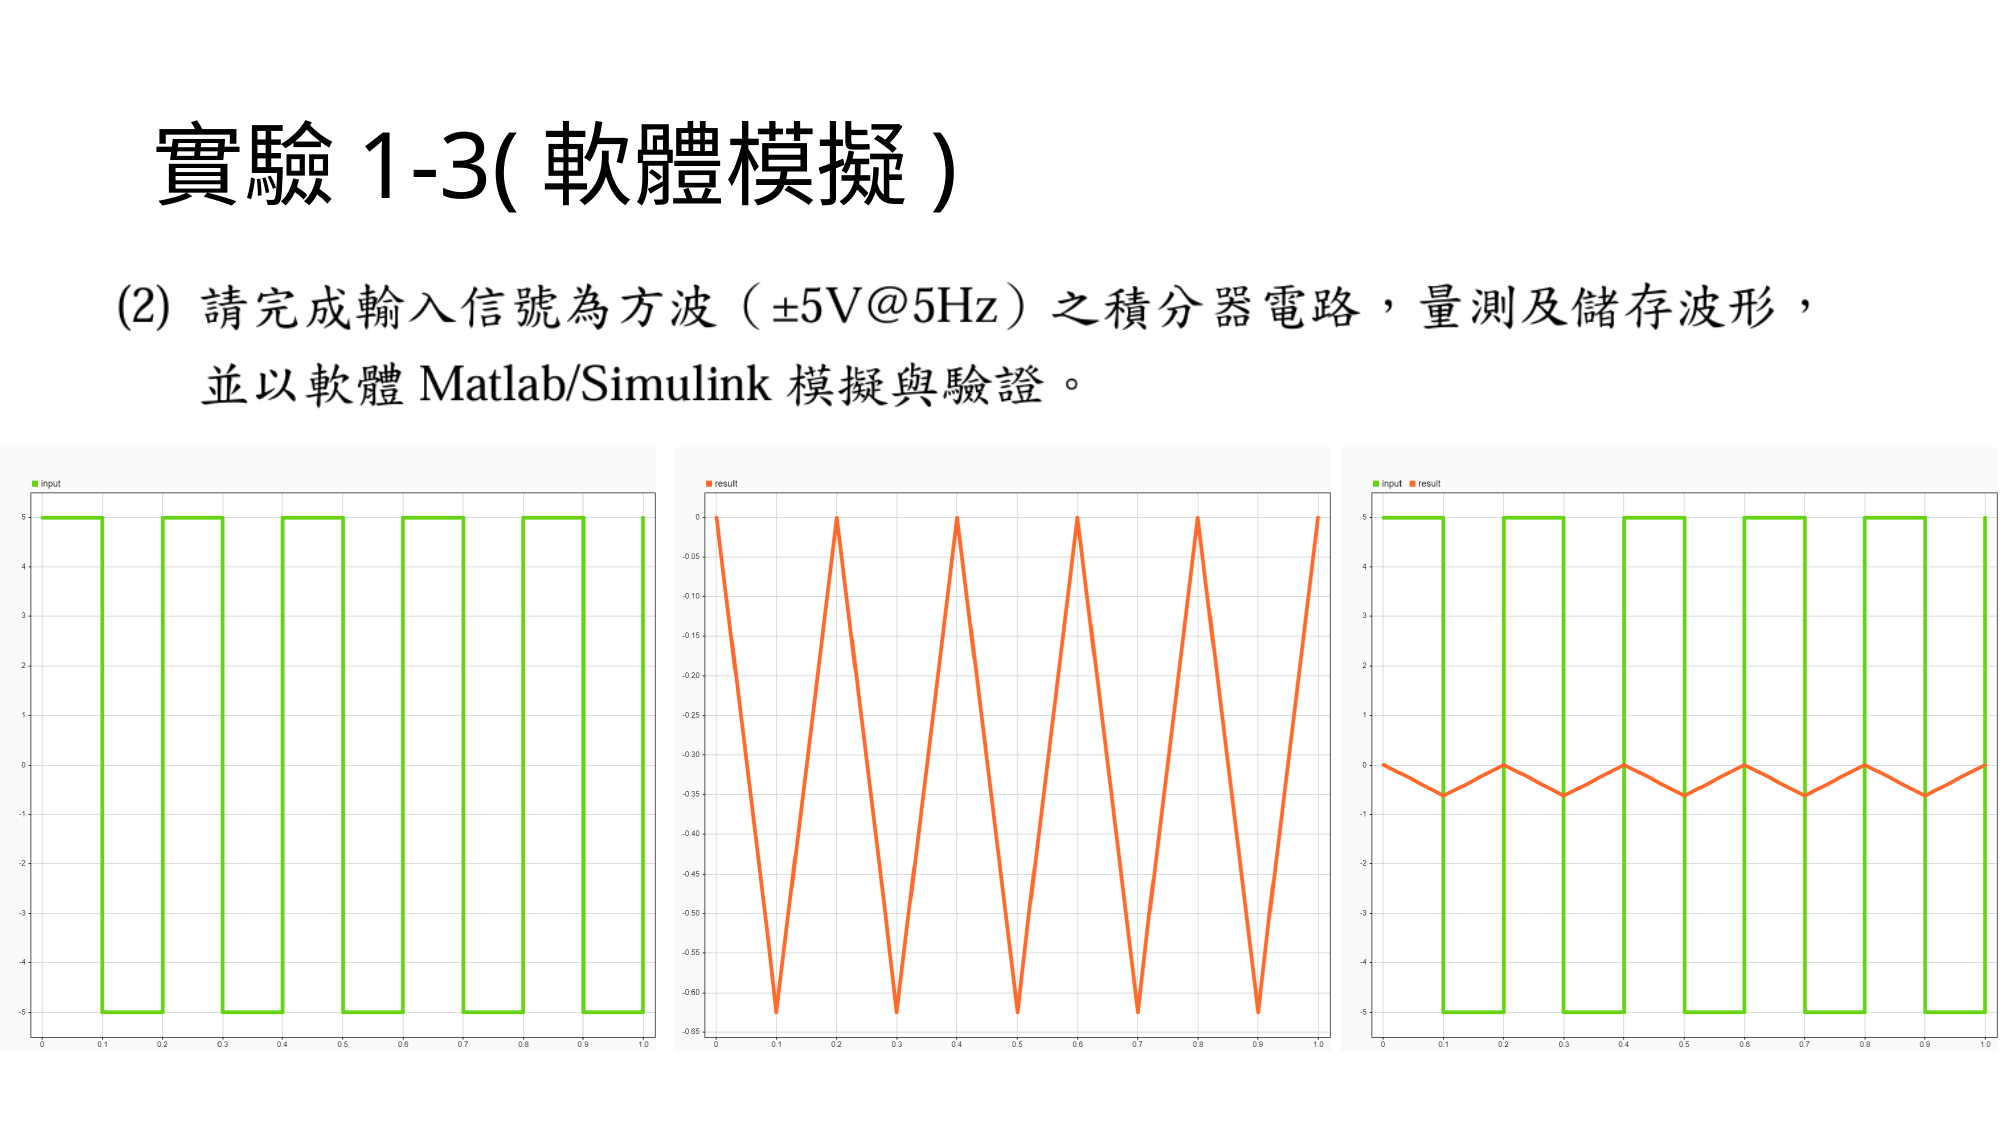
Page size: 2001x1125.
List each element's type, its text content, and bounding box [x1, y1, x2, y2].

title 實驗1-3(軟體模擬) [137, 59, 1863, 277]
picture [0, 277, 1998, 1053]
